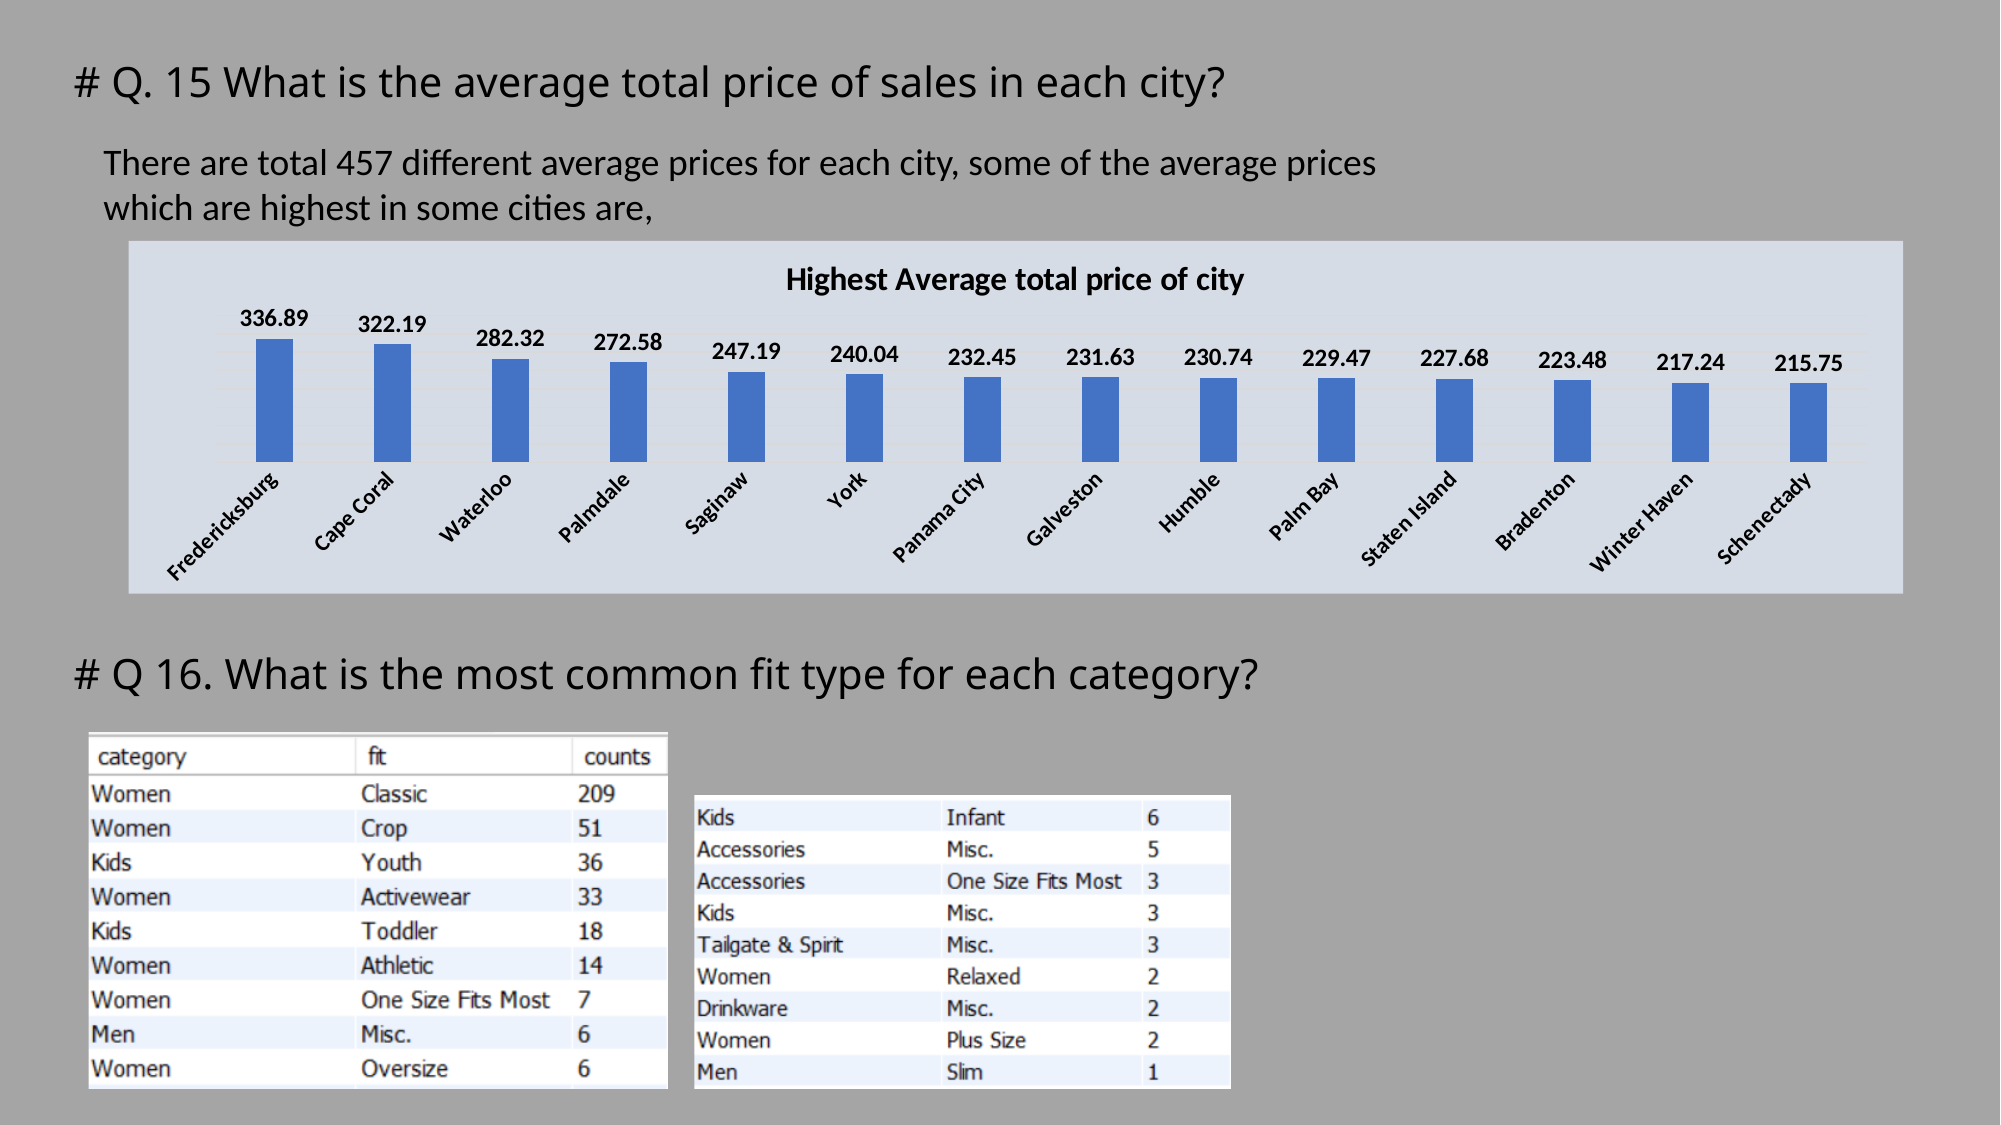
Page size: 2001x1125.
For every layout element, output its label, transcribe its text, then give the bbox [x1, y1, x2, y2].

chart [128, 240, 1904, 594]
picture [694, 795, 1231, 1089]
text_box There are total 457 different average prices for each city, some of the average prices which are highest in some cities are, [88, 130, 1444, 236]
picture [88, 732, 668, 1089]
text_box # Q. 15 What is the average total price of sales in each city? [58, 48, 2000, 114]
text_box # Q 16. What is the most common fit type for each category? [58, 640, 2000, 705]
